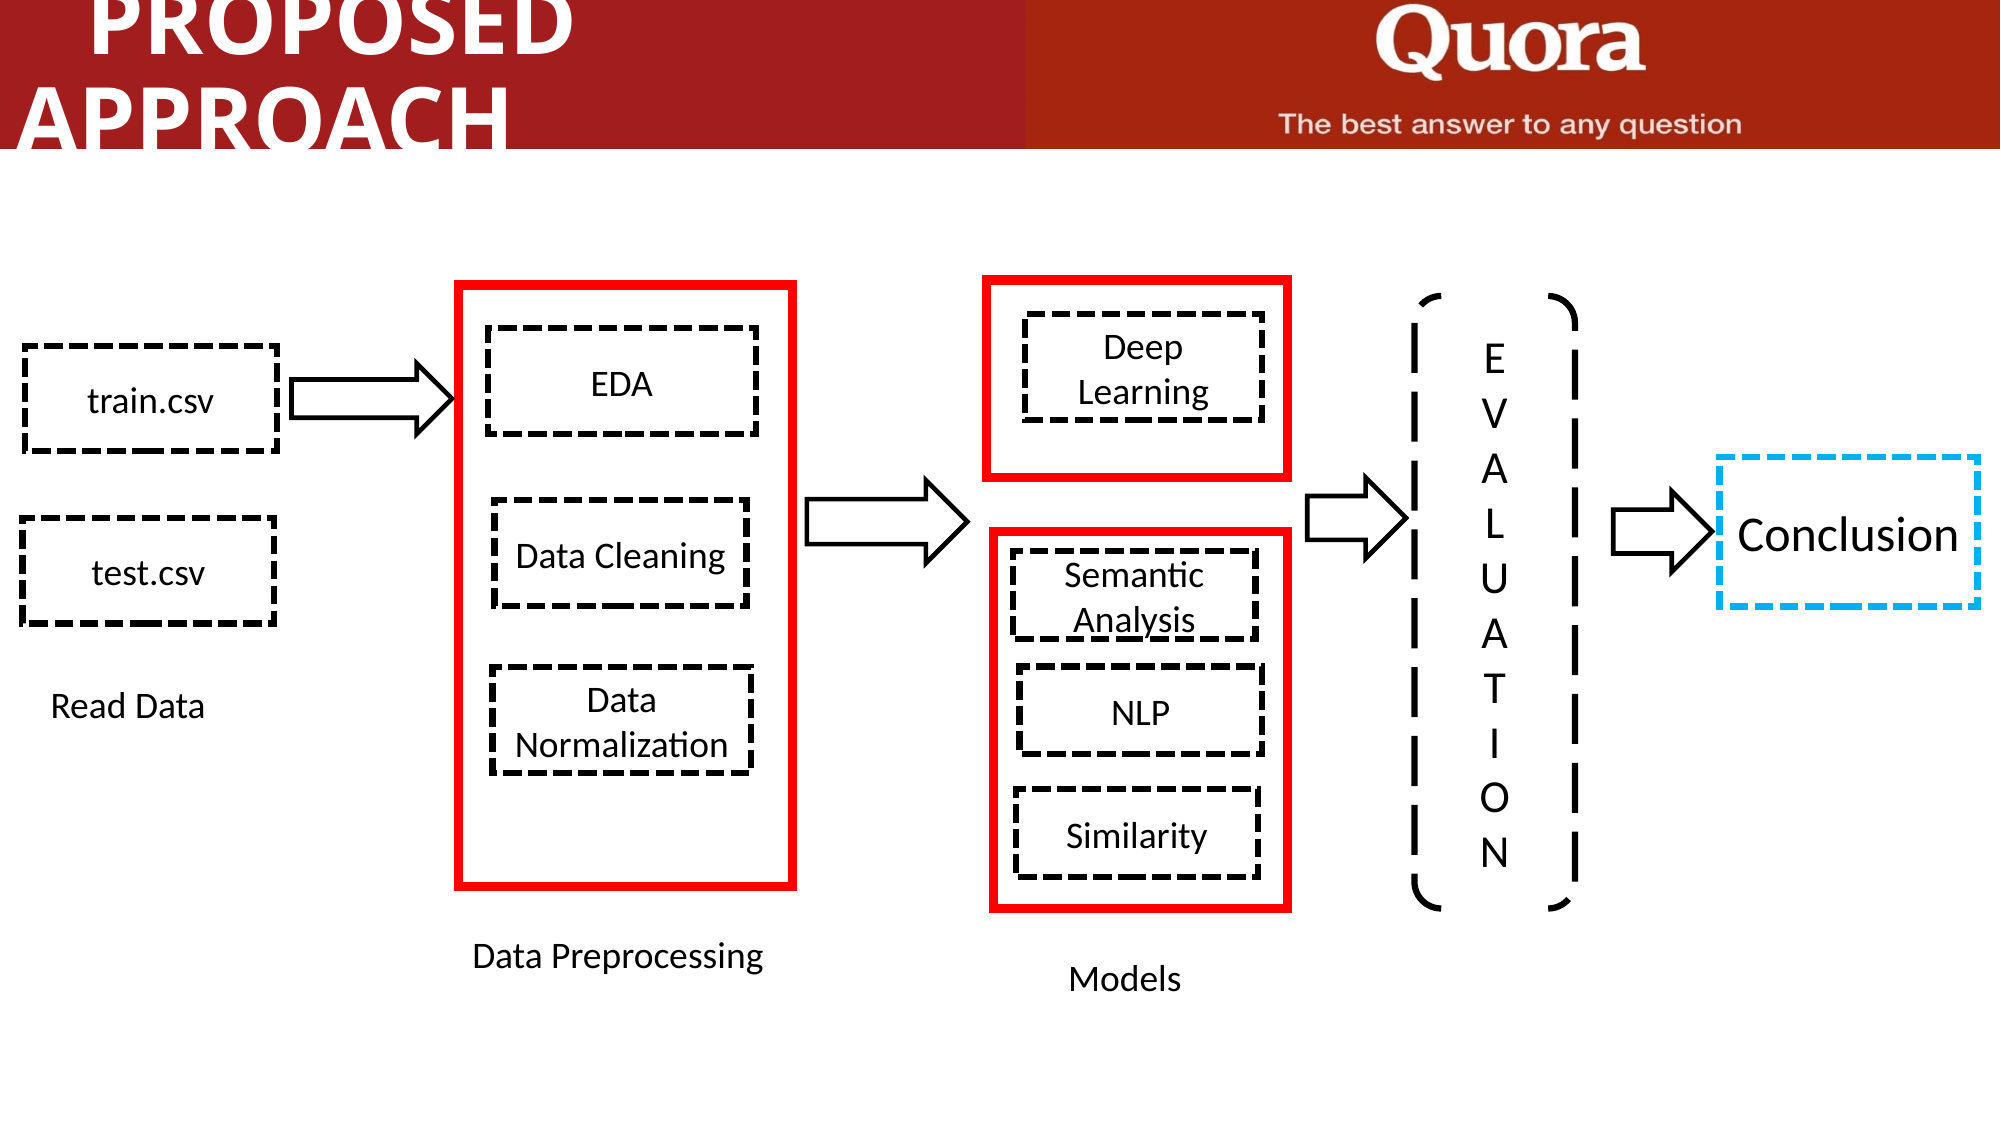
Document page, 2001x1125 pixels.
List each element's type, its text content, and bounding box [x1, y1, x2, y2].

text_box Data Cleaning [494, 499, 747, 607]
picture [1026, 0, 2000, 149]
text_box Semantic Analysis [1012, 550, 1257, 640]
text_box Conclusion [1719, 456, 1978, 607]
text_box [985, 279, 1288, 478]
text_box test.csv [21, 517, 275, 624]
text_box Deep Learning [1024, 313, 1263, 421]
text_box [1612, 488, 1714, 575]
text_box [457, 284, 793, 888]
text_box Similarity [1015, 788, 1259, 878]
text_box train.csv [24, 345, 278, 452]
text_box [1306, 475, 1408, 561]
text_box Data Normalization [491, 666, 752, 774]
text_box NLP [1019, 665, 1263, 755]
text_box [805, 477, 969, 566]
title PROPOSED APPROACH [0, 0, 1026, 149]
text_box Semantic Analysis [992, 531, 1288, 909]
text_box Read Data [35, 673, 368, 734]
text_box EDA [487, 327, 757, 435]
text_box E V A L U A T I O N [1413, 295, 1576, 910]
text_box Data Preprocessing [457, 924, 790, 984]
text_box Models [1053, 947, 1234, 1007]
text_box [290, 360, 454, 437]
